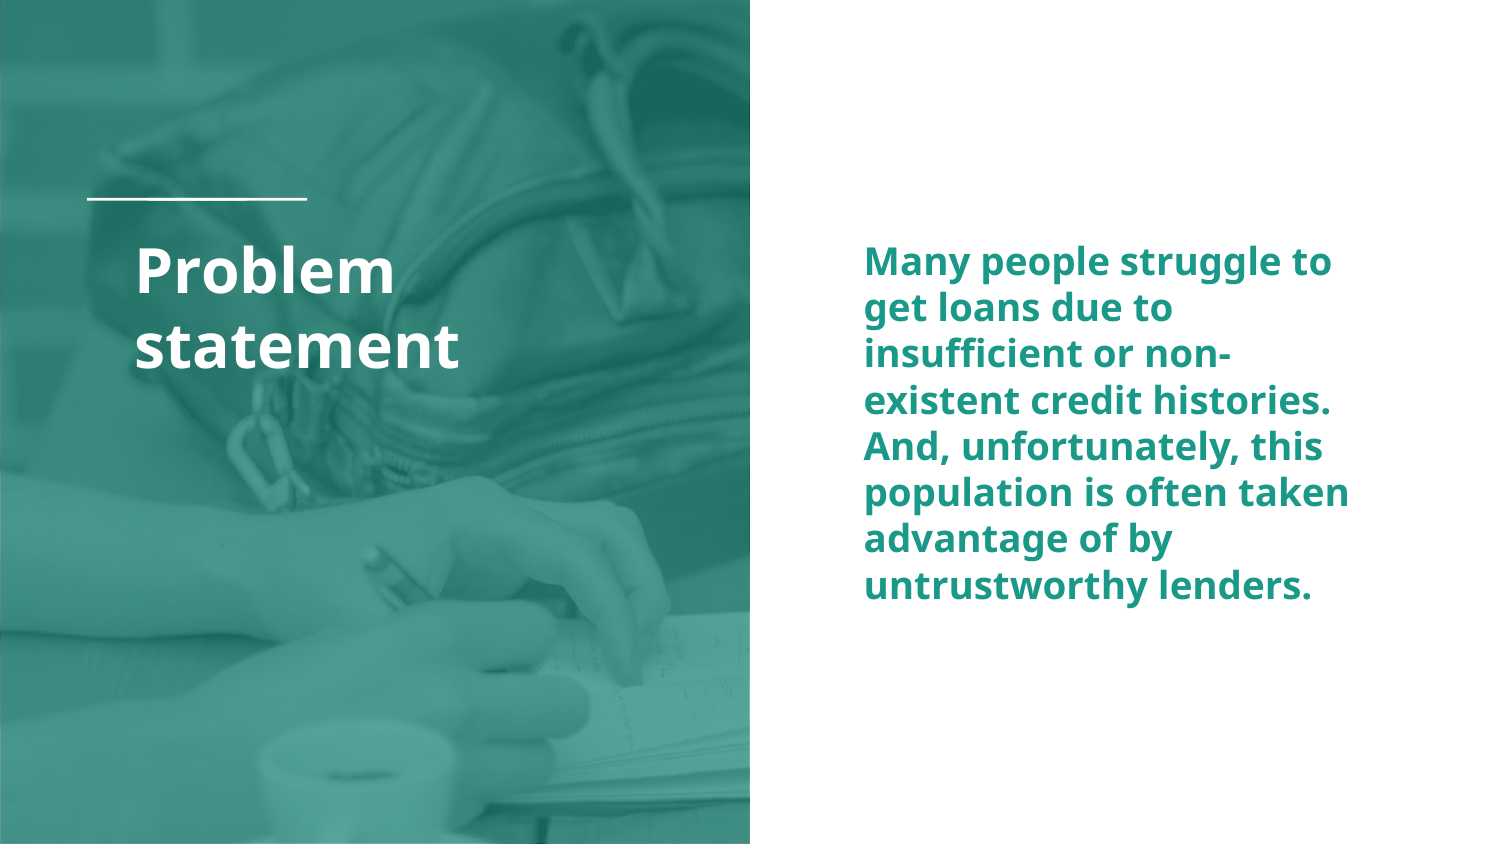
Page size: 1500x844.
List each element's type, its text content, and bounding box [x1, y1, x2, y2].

title Problem statement [119, 216, 662, 494]
list Many people struggle to get loans due to insufficient or non-existent credit histories. And, unfortunately, this population is often taken advantage of by untrustworthy lenders. [848, 221, 1403, 572]
